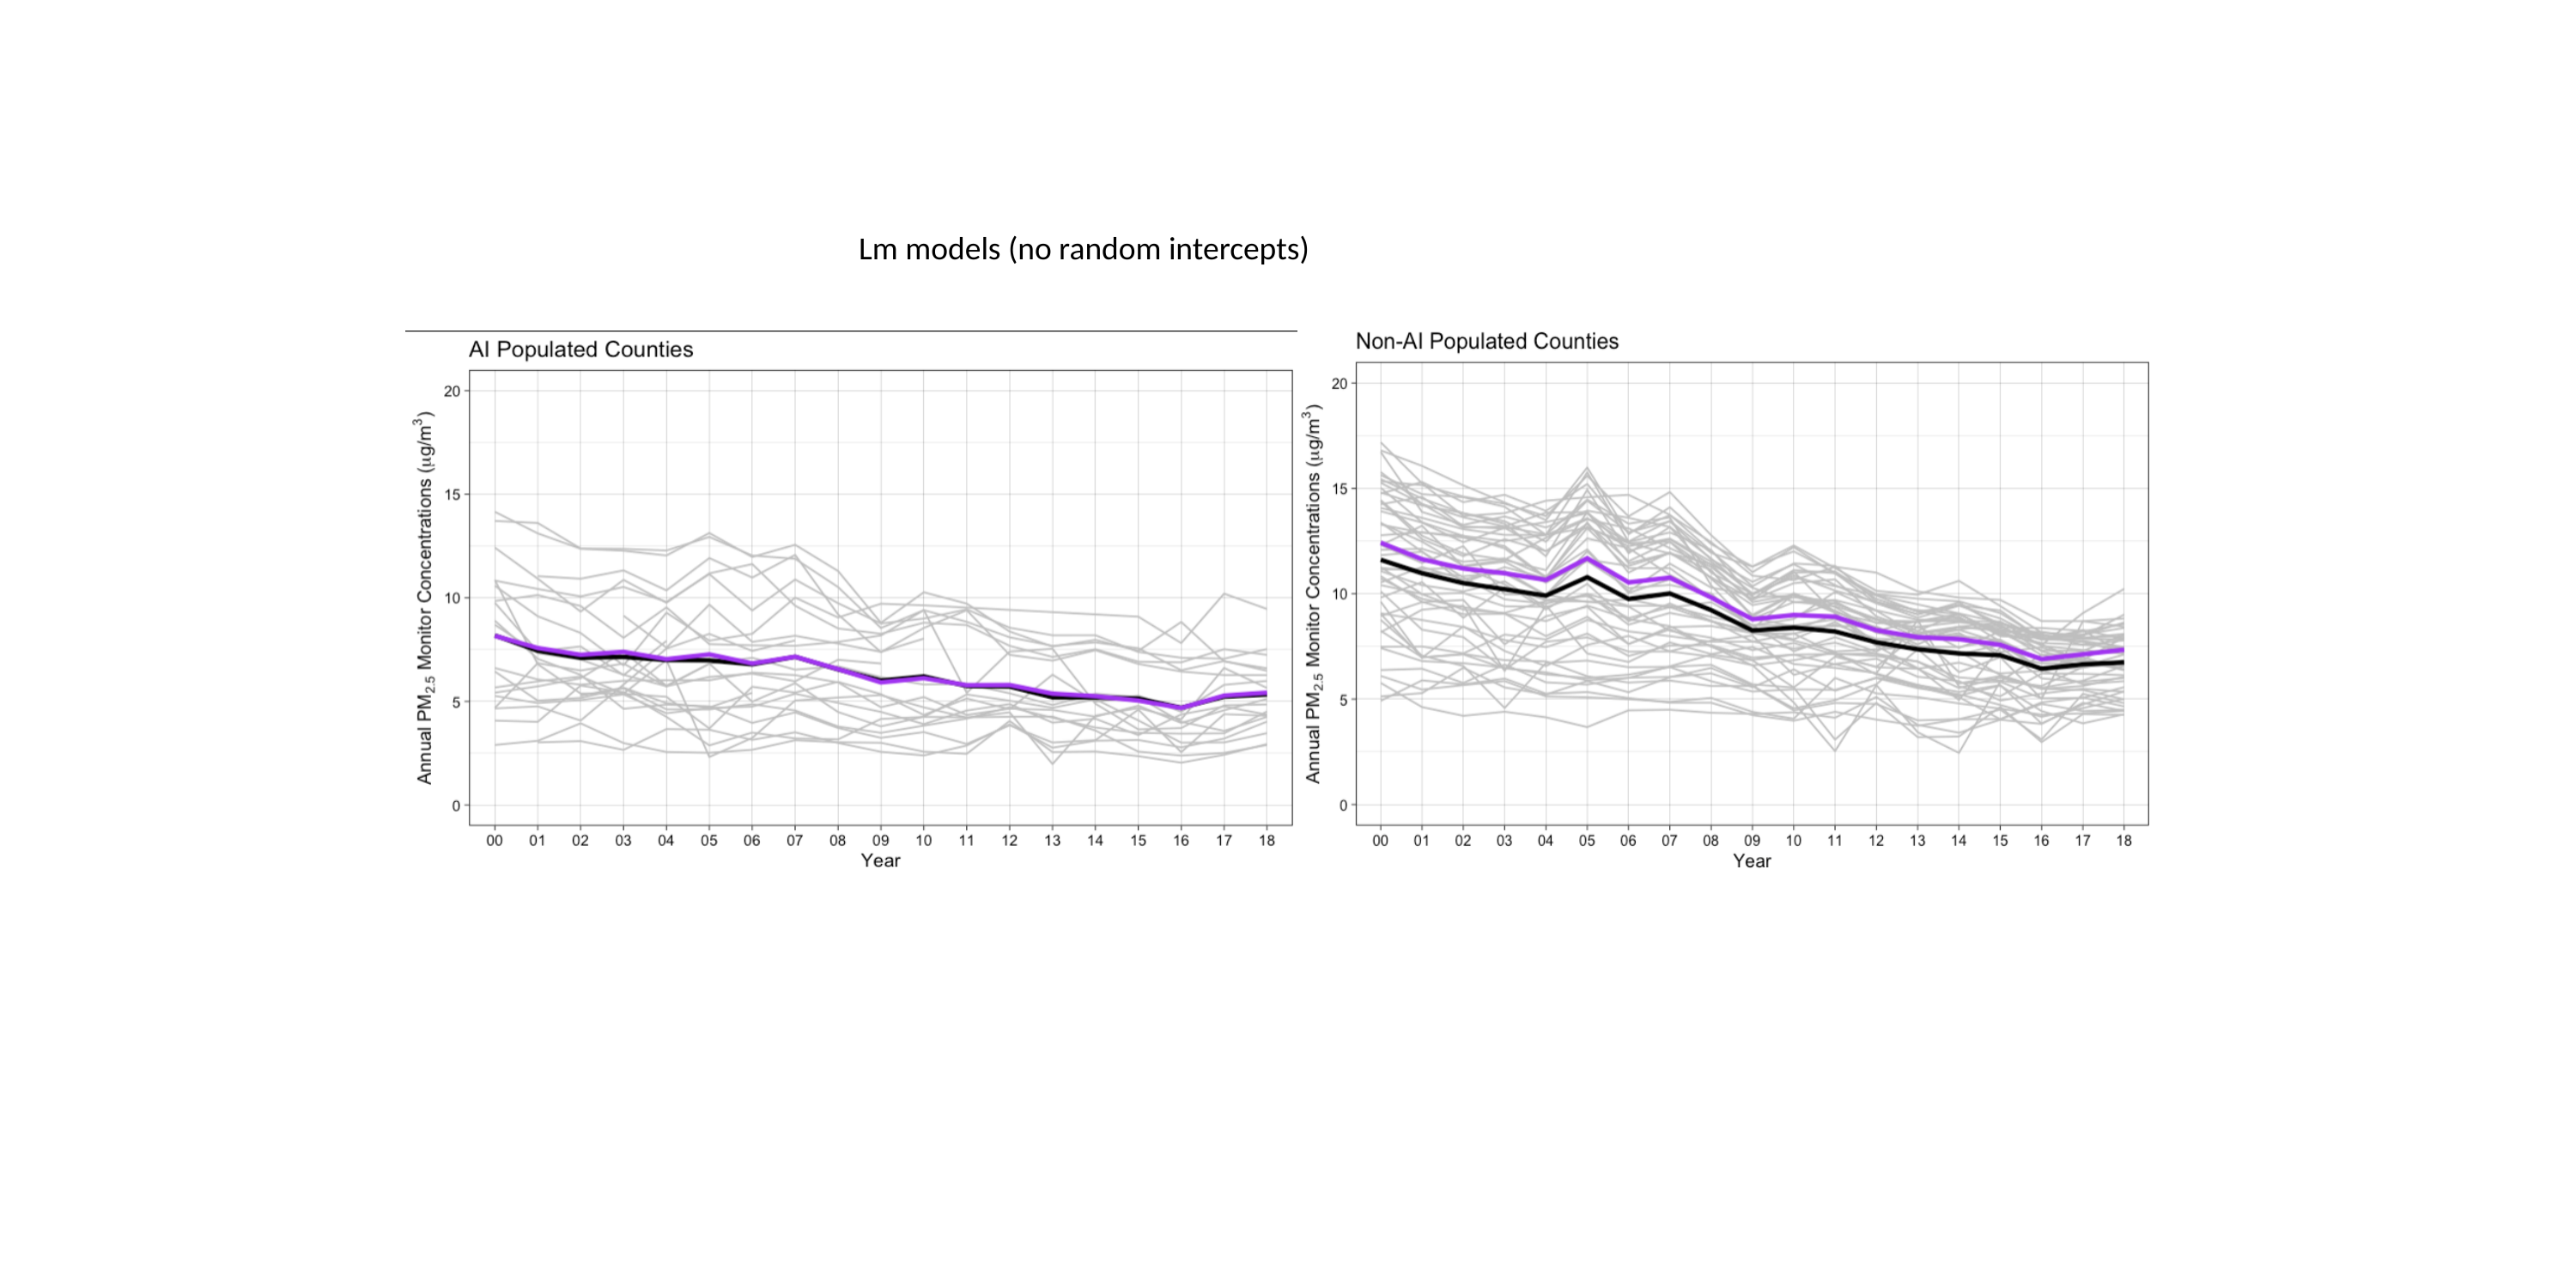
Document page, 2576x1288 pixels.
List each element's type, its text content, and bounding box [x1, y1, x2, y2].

text_box Lm models (no random intercepts) [846, 222, 1323, 273]
picture [405, 327, 2156, 877]
